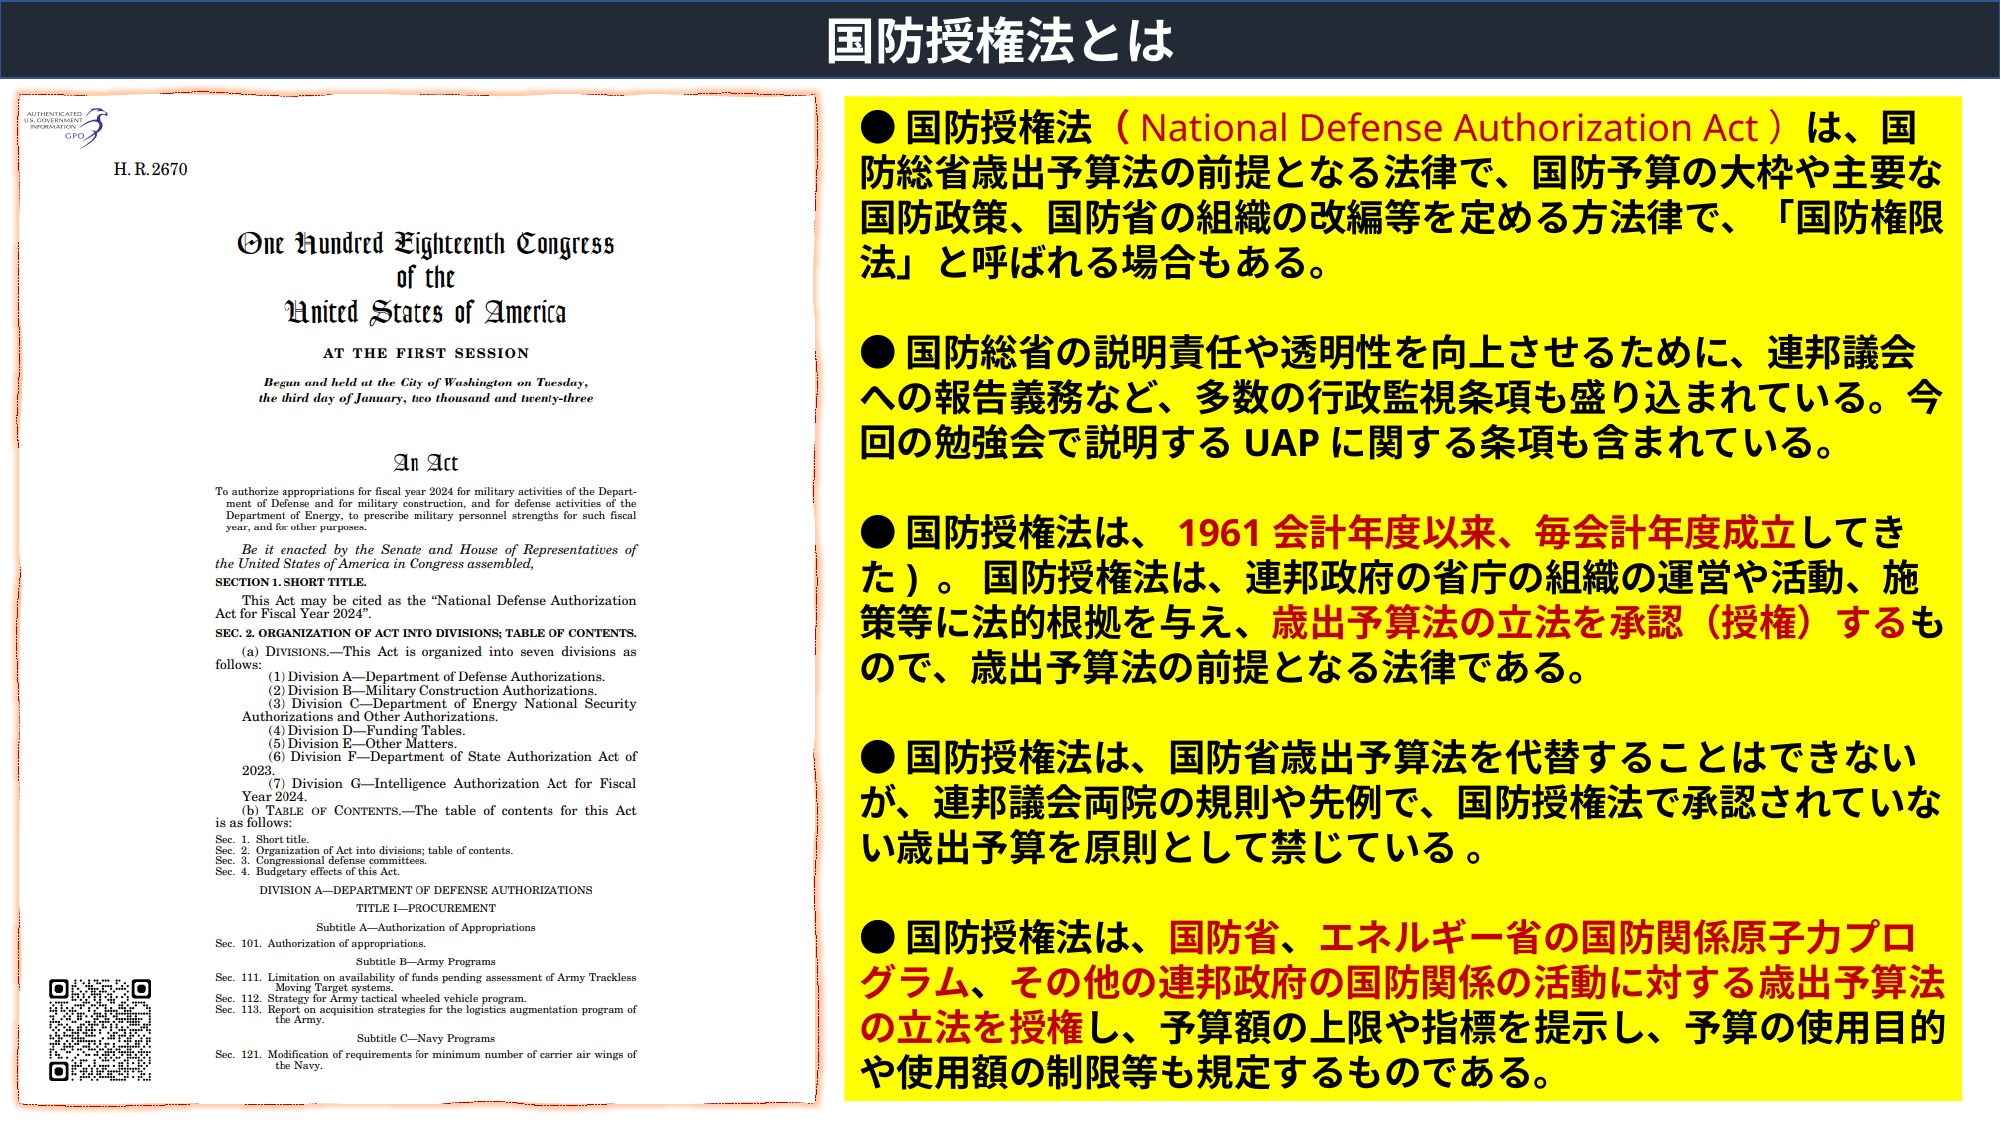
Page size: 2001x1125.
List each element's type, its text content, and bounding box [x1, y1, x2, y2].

text_box 国防授権法とは [0, 0, 2000, 79]
text_box ●国防授権法（National Defense Authorization Act）は、国防総省歳出予算法の前提となる法律で、国防予算の大枠や主要な国防政策、国防省の組織の改編等を定める方法律で、「国防権限法」と呼ばれる場合もある。 ●国防総省の説明責任や透明性を向上させるために、連邦議会への報告義務など、多数の行政監視条項も盛り込まれている。今回の勉強会で説明するUAPに関する条項も含まれている。 ●国防授権法は、1961会計年度以来、毎会計年度成立してきた) 。 国防授権法は、連邦政府の省庁の組織の運営や活動、施策等に法的根拠を与え、歳出予算法の立法を承認（授権）するもので、歳出予算法の前提となる法律である。 ●国防授権法は、国防省歳出予算法を代替することはできないが、連邦議会両院の規則や先例で、国防授権法で承認されていない歳出予算を原則として禁じている 。 ●国防授権法は、国防省、エネルギー省の国防関係原子力プログラム、その他の連邦政府の国防関係の活動に対する歳出予算法の立法を授権し、予算額の上限や指標を提示し、予算の使用目的や使用額の制限等も規定するものである。 [844, 96, 1962, 1101]
picture [19, 94, 815, 1104]
